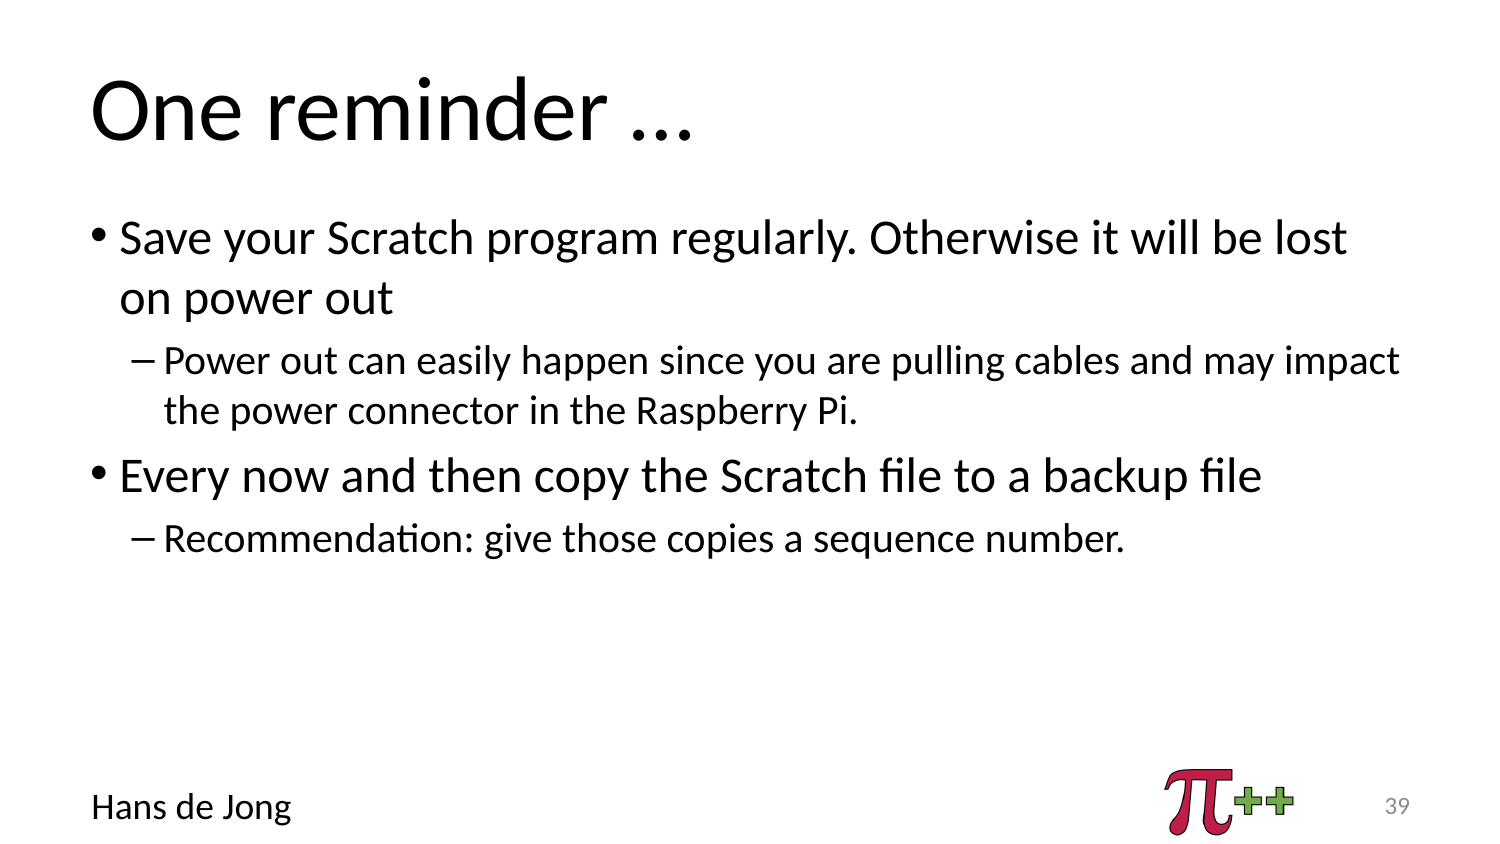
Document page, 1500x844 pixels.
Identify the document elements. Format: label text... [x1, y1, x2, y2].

picture [1163, 768, 1294, 836]
title One reminder … [75, 33, 1425, 175]
slide_number 39 [1340, 782, 1425, 827]
list Save your Scratch program regularly. Otherwise it will be lost on power out Power out can easily happen since you are pulling cables and may impact the power connector in the Raspberry Pi. Every now and then copy the Scratch file to a backup file Recommendation: give those copies a sequence number. [75, 196, 1425, 754]
